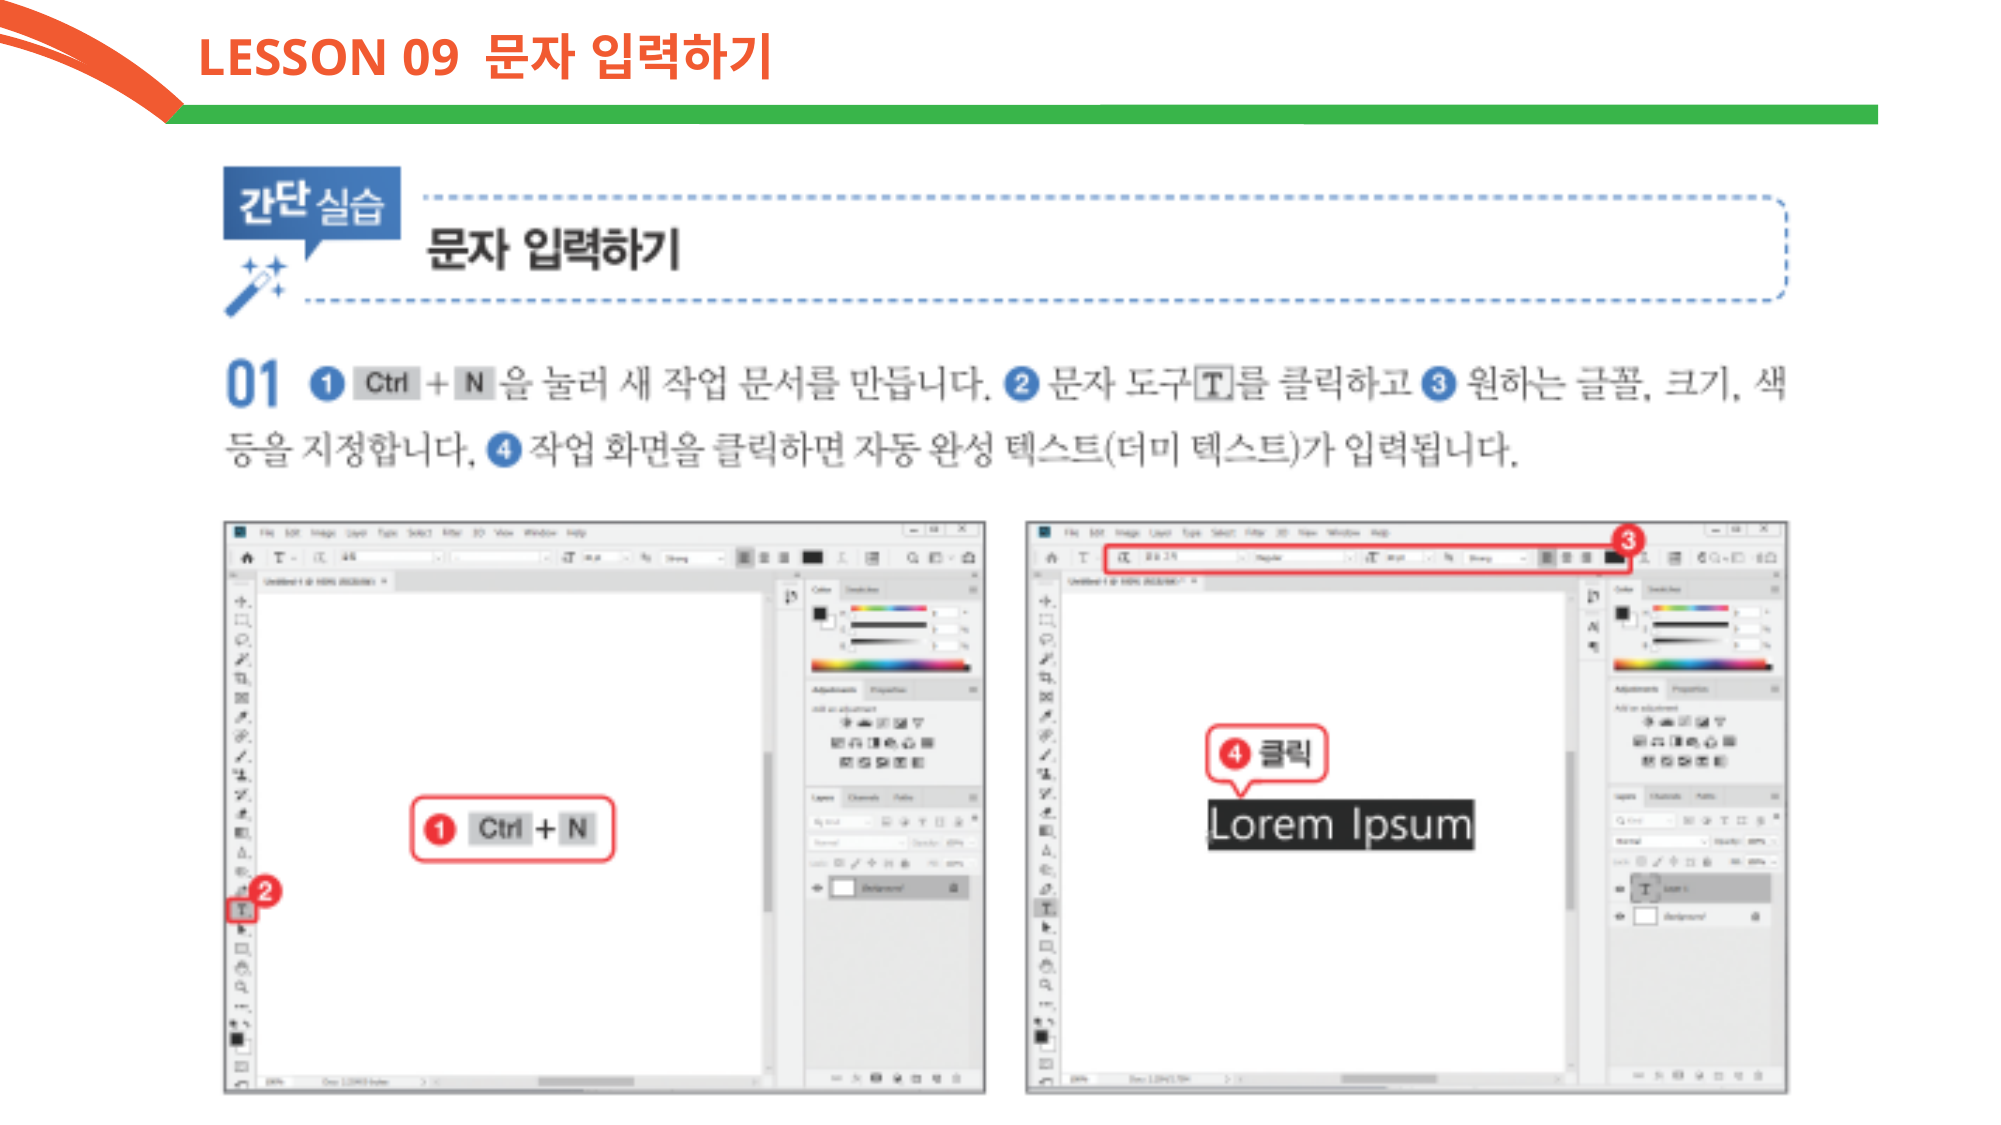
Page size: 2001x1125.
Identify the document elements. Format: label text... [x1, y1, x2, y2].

title LESSON 09 문자 입력하기 [183, 24, 1836, 95]
picture [216, 159, 1797, 1104]
